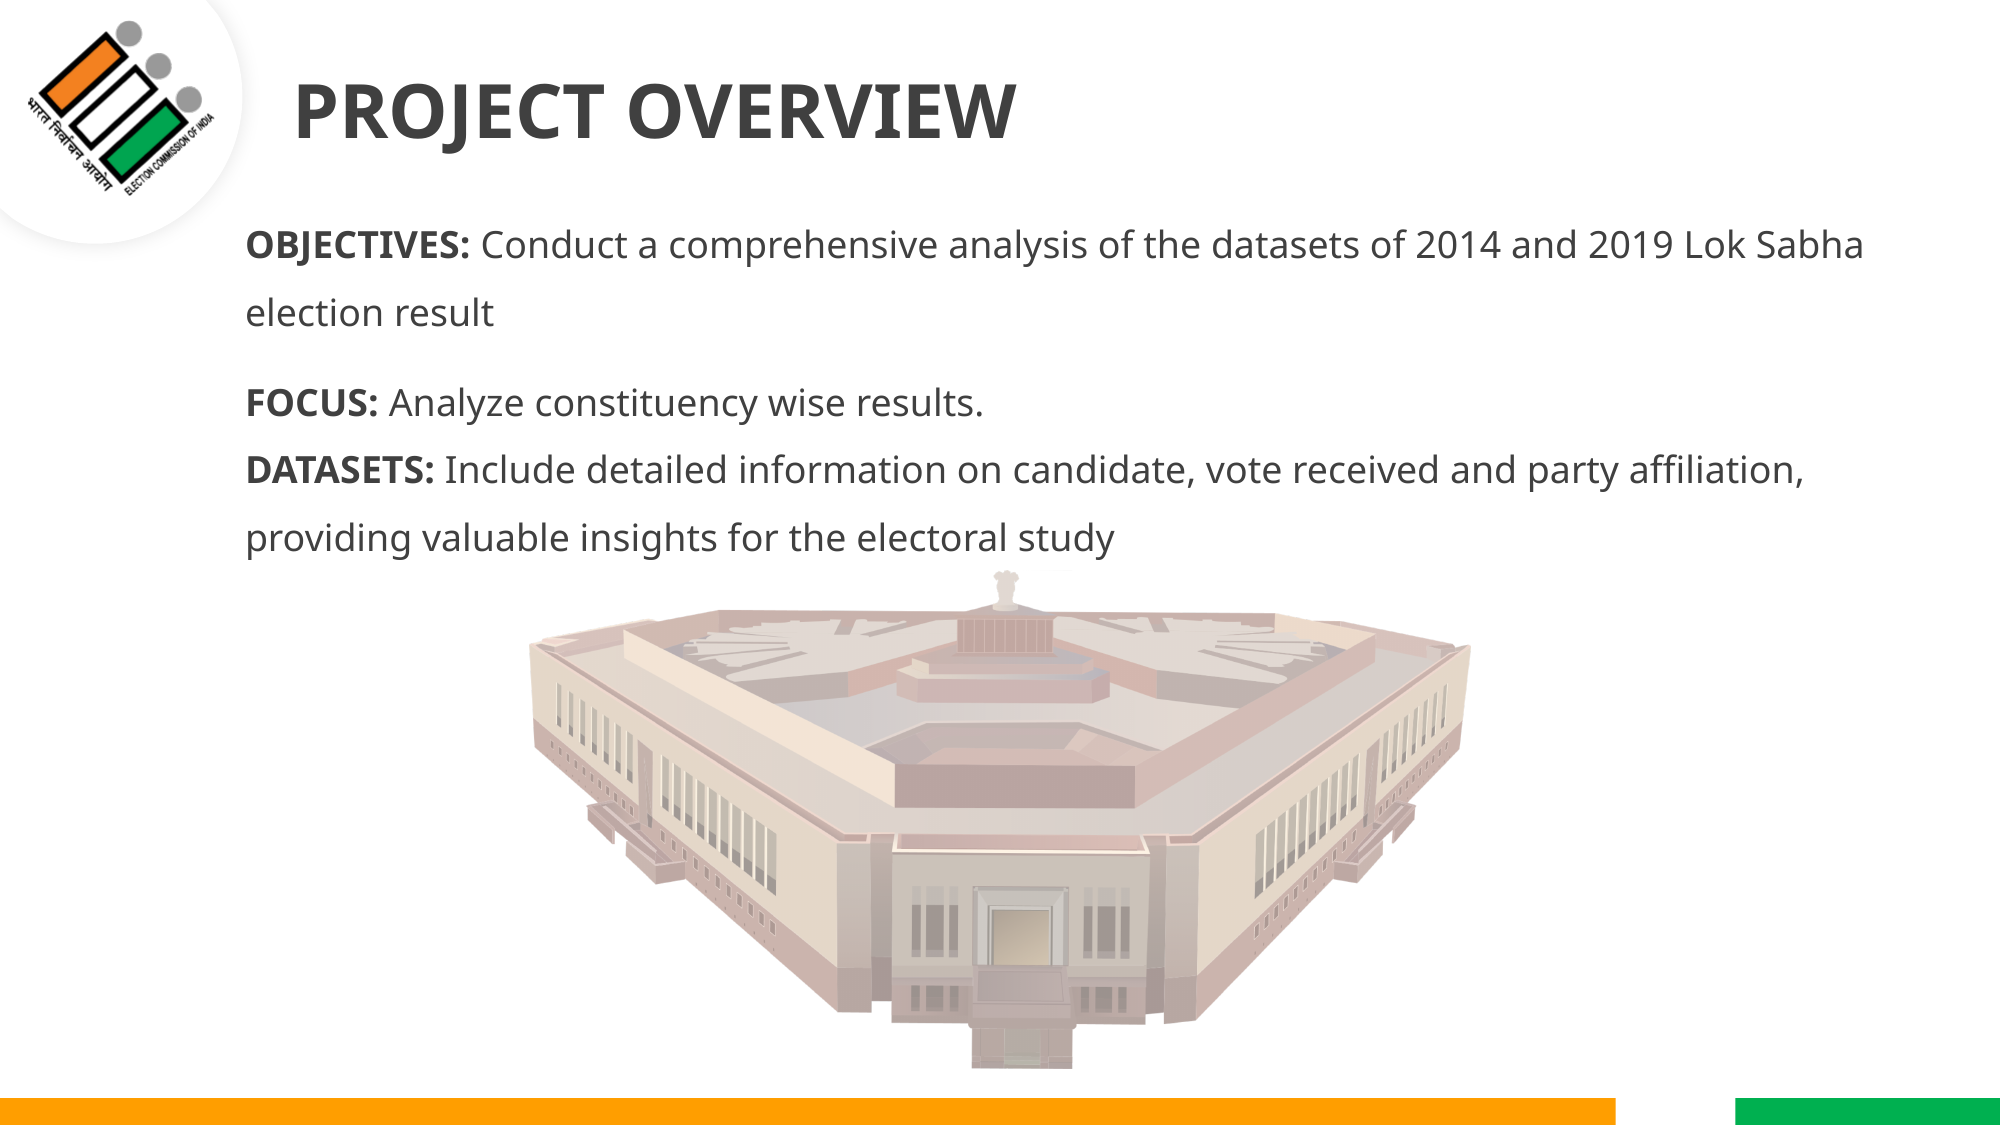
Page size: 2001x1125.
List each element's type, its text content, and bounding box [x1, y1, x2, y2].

text_box OBJECTIVES: Conduct a comprehensive analysis of the datasets of 2014 and 2019 Lok Sabha election result FOCUS: Analyze constituency wise results. DATASETS: Include detailed information on candidate, vote received and party affiliation, providing valuable insights for the electoral study [230, 245, 1922, 566]
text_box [0, 1097, 2000, 1125]
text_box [0, 0, 2000, 245]
picture [528, 570, 1472, 1070]
